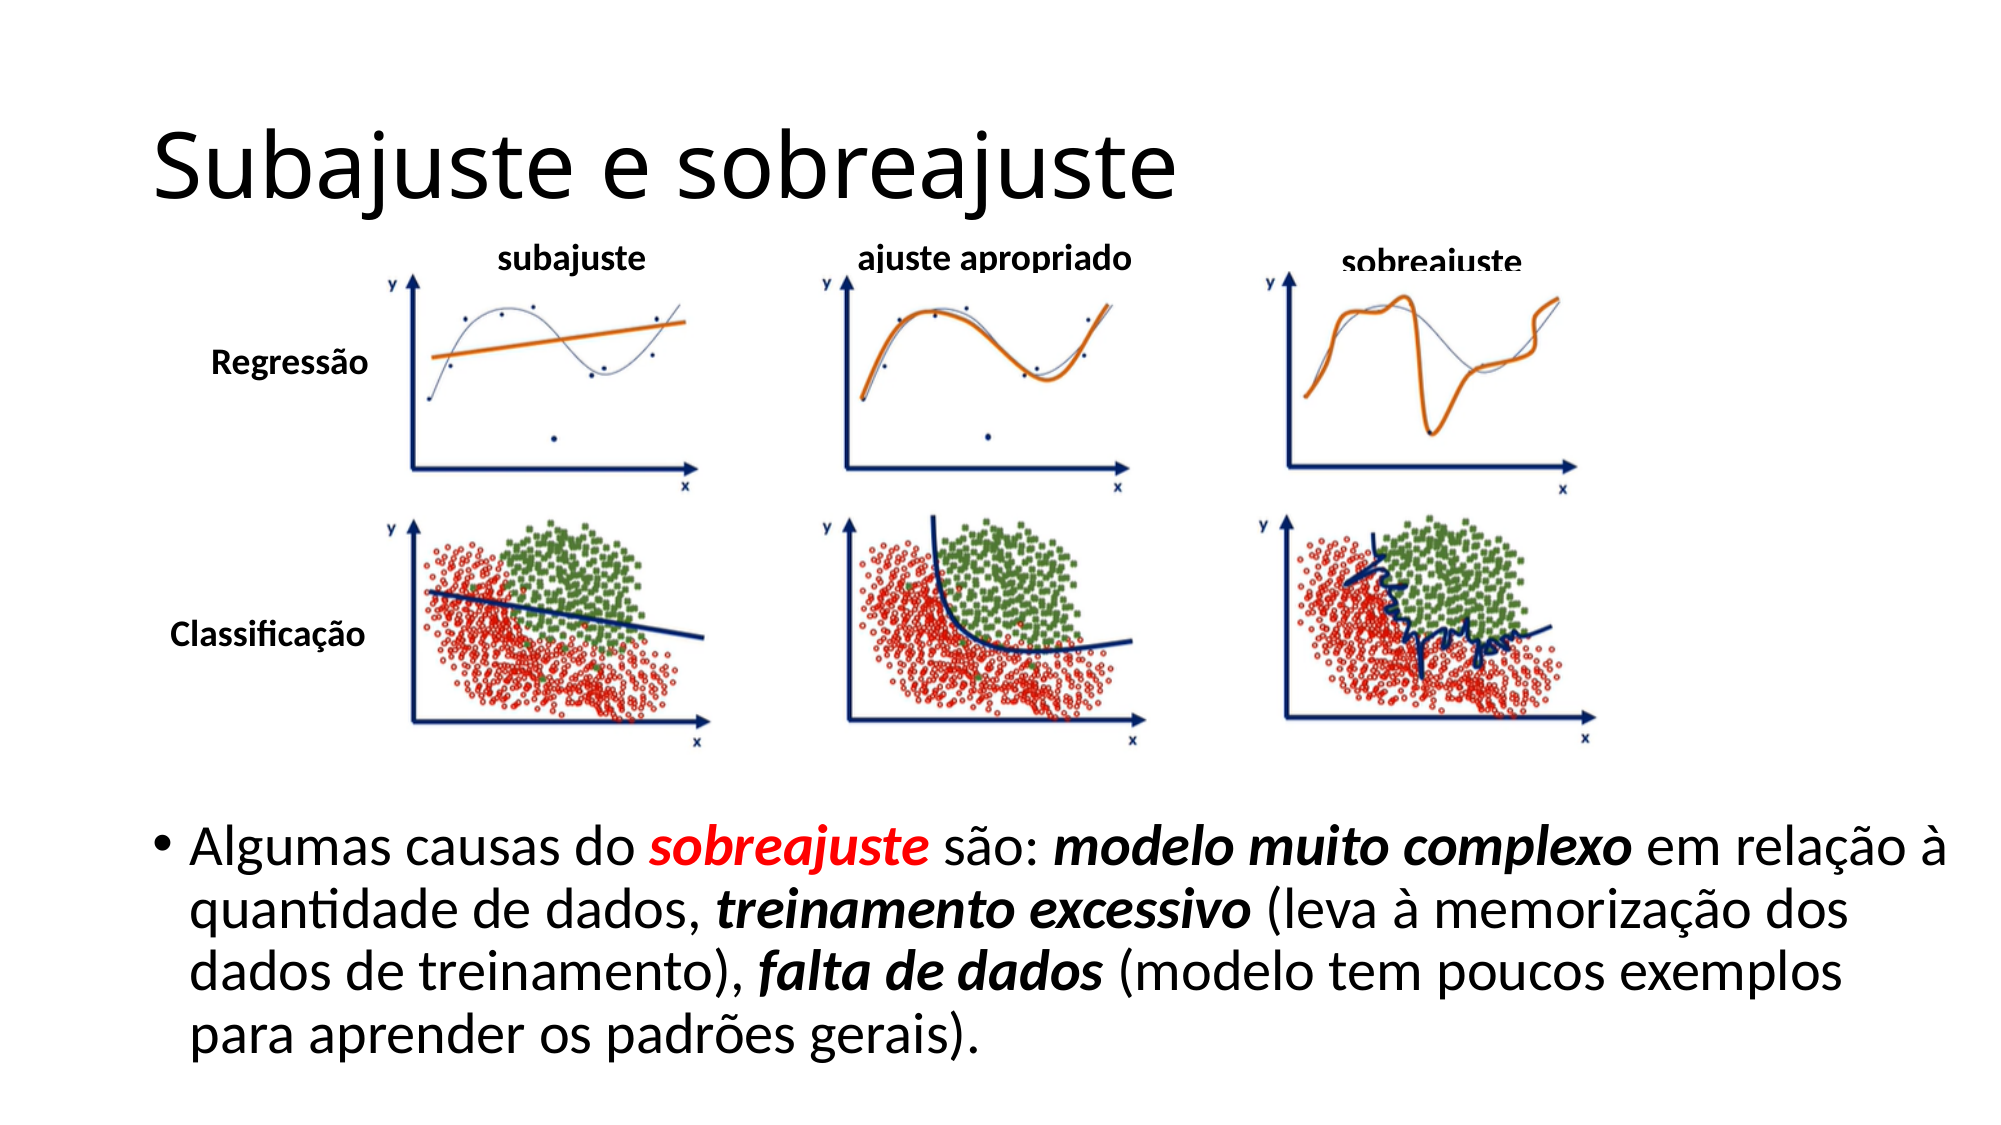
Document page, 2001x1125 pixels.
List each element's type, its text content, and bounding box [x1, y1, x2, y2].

picture [385, 271, 714, 755]
text_box Classificação [155, 601, 385, 662]
text_box ajuste apropriado [826, 225, 1164, 285]
picture [818, 273, 1151, 754]
picture [1256, 271, 1599, 752]
text_box sobreajuste [1292, 229, 1573, 271]
title Subajuste e sobreajuste [137, 59, 1863, 278]
text_box subajuste [431, 225, 712, 271]
text_box Regressão [196, 329, 385, 390]
list Algumas causas do sobreajuste são: modelo muito complexo em relação à quantidade de dados, treinamento excessivo (leva à memorização dos dados de treinamento), falta de dados (modelo tem poucos exemplos para aprender os padrões gerais). [137, 807, 1978, 1125]
